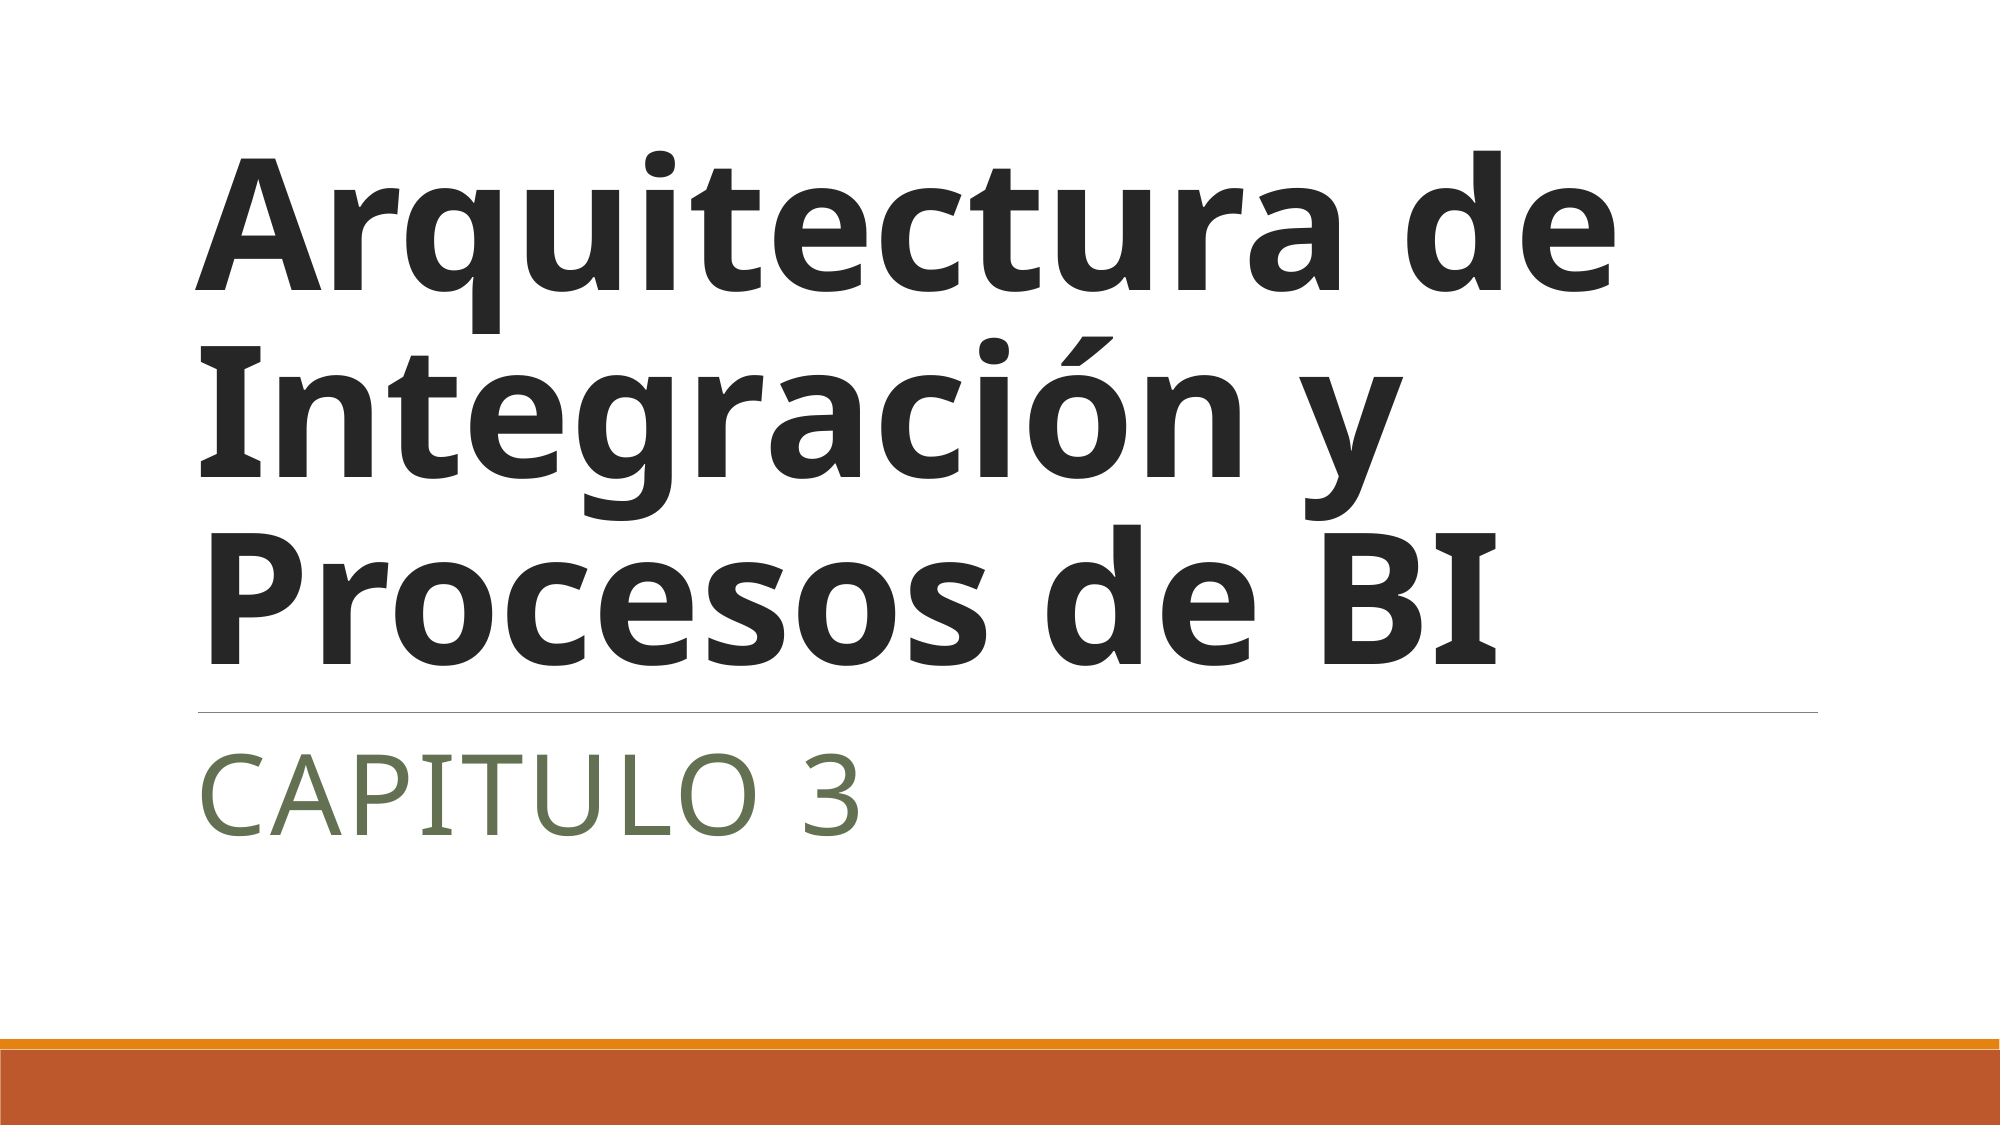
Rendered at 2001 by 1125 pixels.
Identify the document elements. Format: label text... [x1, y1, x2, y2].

title Arquitectura de Integración y Procesos de BI [180, 124, 1830, 710]
subtitle Capitulo 3 [180, 730, 1831, 919]
